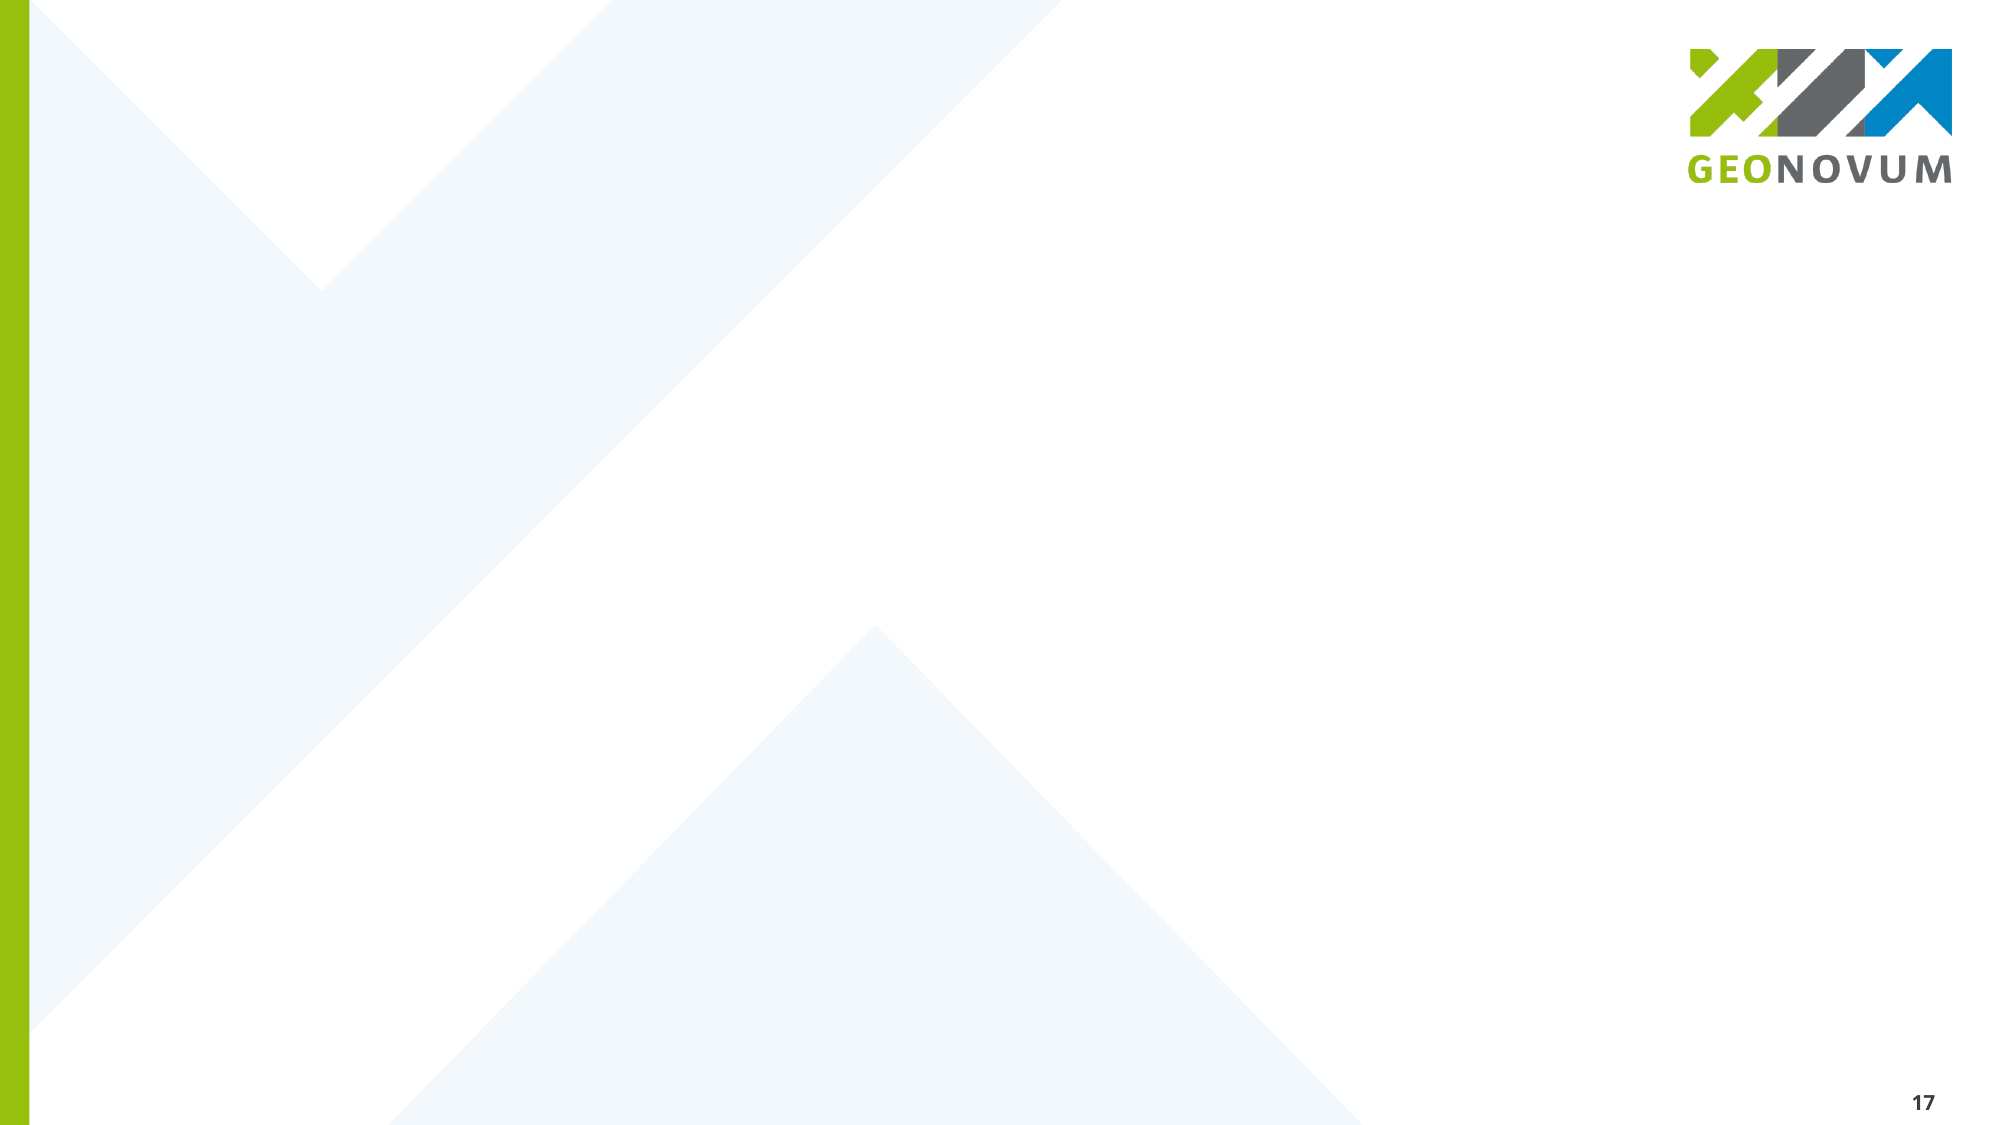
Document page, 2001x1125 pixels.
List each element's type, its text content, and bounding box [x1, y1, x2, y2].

slide_number 17 [1824, 1088, 1951, 1120]
picture [1686, 49, 1955, 186]
